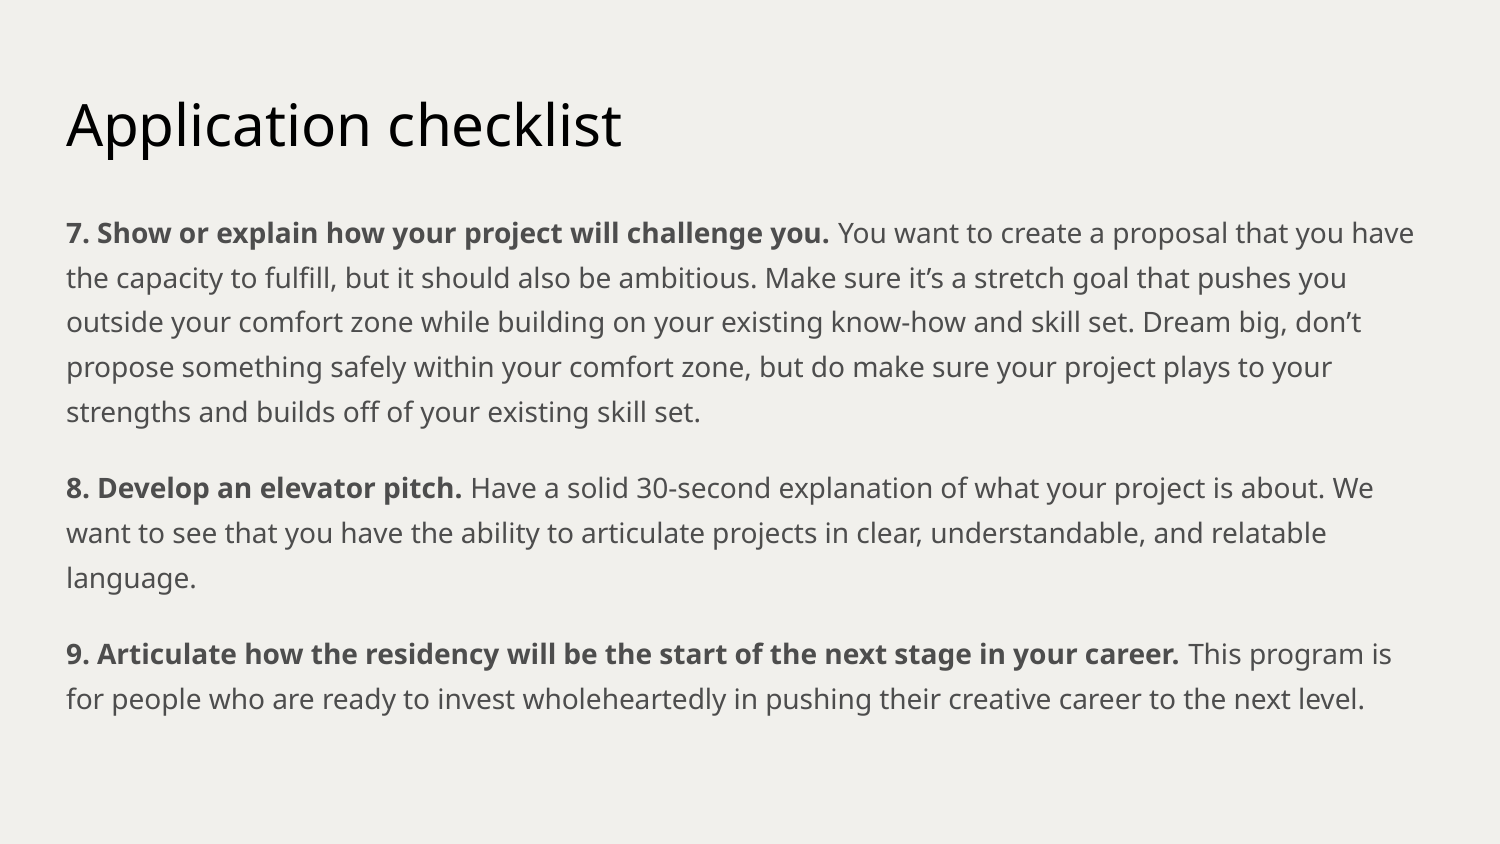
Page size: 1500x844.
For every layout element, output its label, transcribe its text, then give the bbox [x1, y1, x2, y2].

list 7. Show or explain how your project will challenge you. You want to create a proposal that you have the capacity to fulfill, but it should also be ambitious. Make sure it’s a stretch goal that pushes you outside your comfort zone while building on your existing know-how and skill set. Dream big, don’t propose something safely within your comfort zone, but do make sure your project plays to your strengths and builds off of your existing skill set. 8. Develop an elevator pitch. Have a solid 30-second explanation of what your project is about. We want to see that you have the ability to articulate projects in clear, understandable, and relatable language. 9. Articulate how the residency will be the start of the next stage in your career. This program is for people who are ready to invest wholeheartedly in pushing their creative career to the next level. [51, 189, 1449, 750]
title Application checklist [51, 72, 1449, 167]
